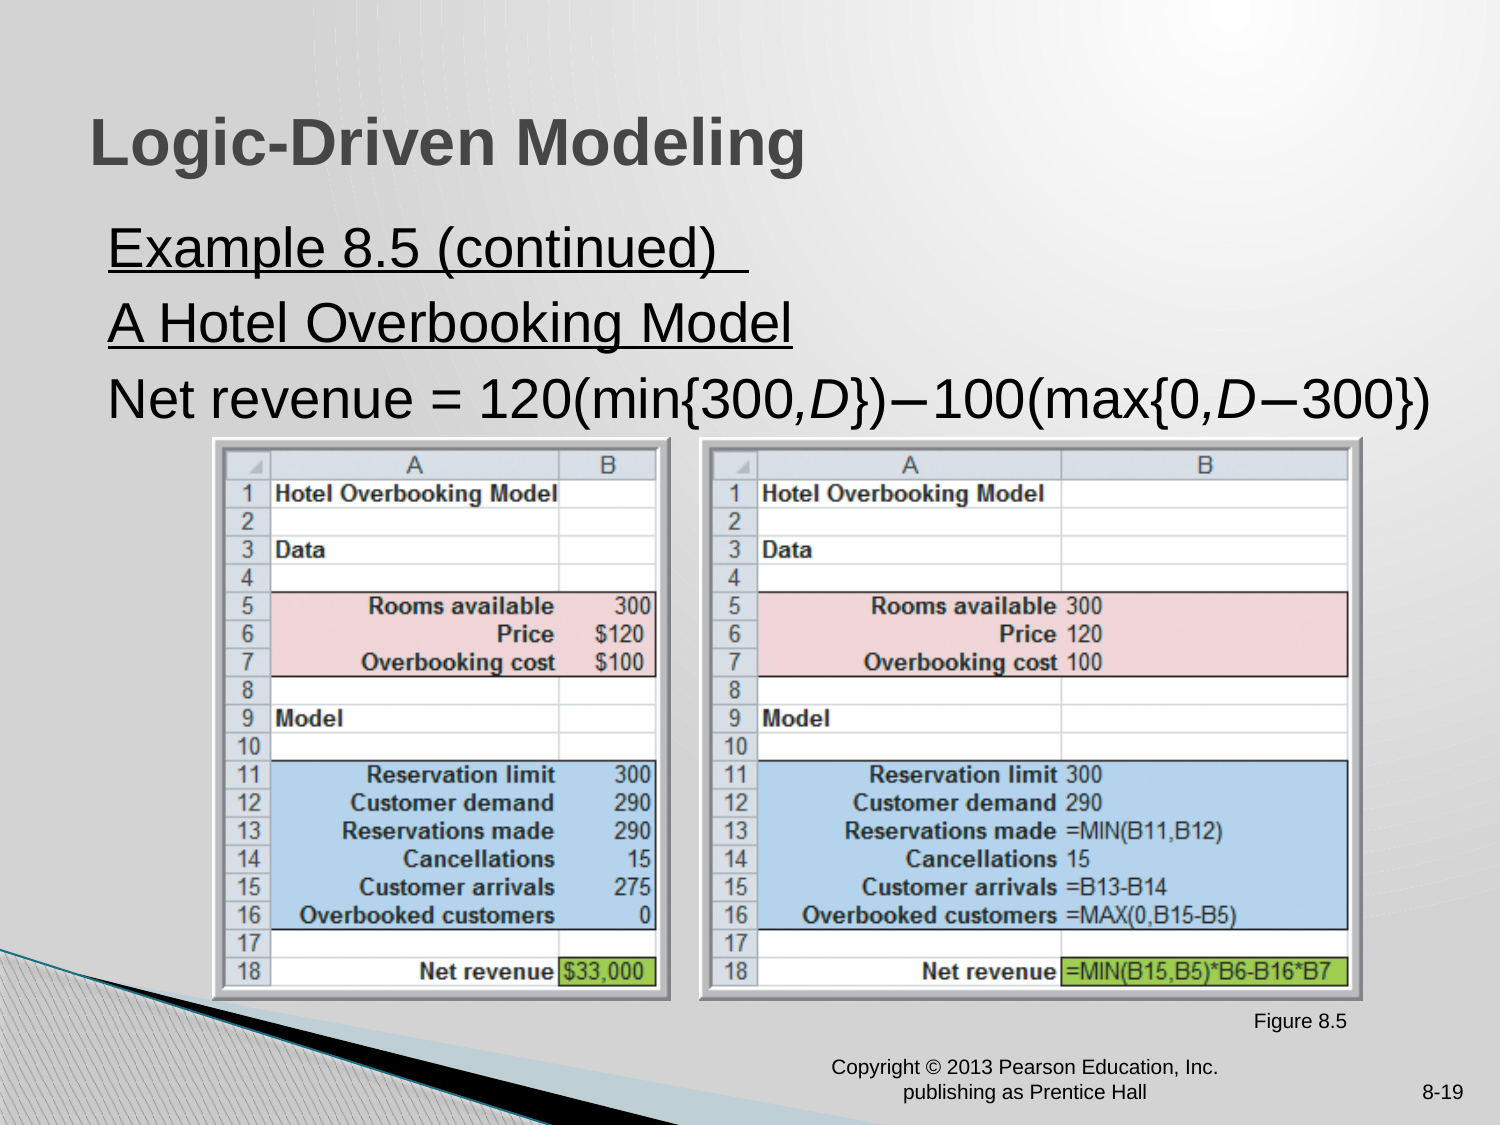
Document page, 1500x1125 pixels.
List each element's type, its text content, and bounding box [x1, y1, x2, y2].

text_box Figure 8.5 [1239, 1011, 1363, 1041]
title Logic-Driven Modeling [75, 45, 1425, 233]
picture [212, 437, 671, 1001]
footer Copyright © 2013 Pearson Education, Inc. publishing as Prentice Hall [812, 1051, 1238, 1112]
slide_number 8-19 [1362, 1051, 1479, 1112]
list Example 8.5 (continued) A Hotel Overbooking Model Net revenue = 120(min{300,D})−100(max{0,D−300}) [74, 203, 1451, 947]
picture [699, 437, 1364, 1001]
